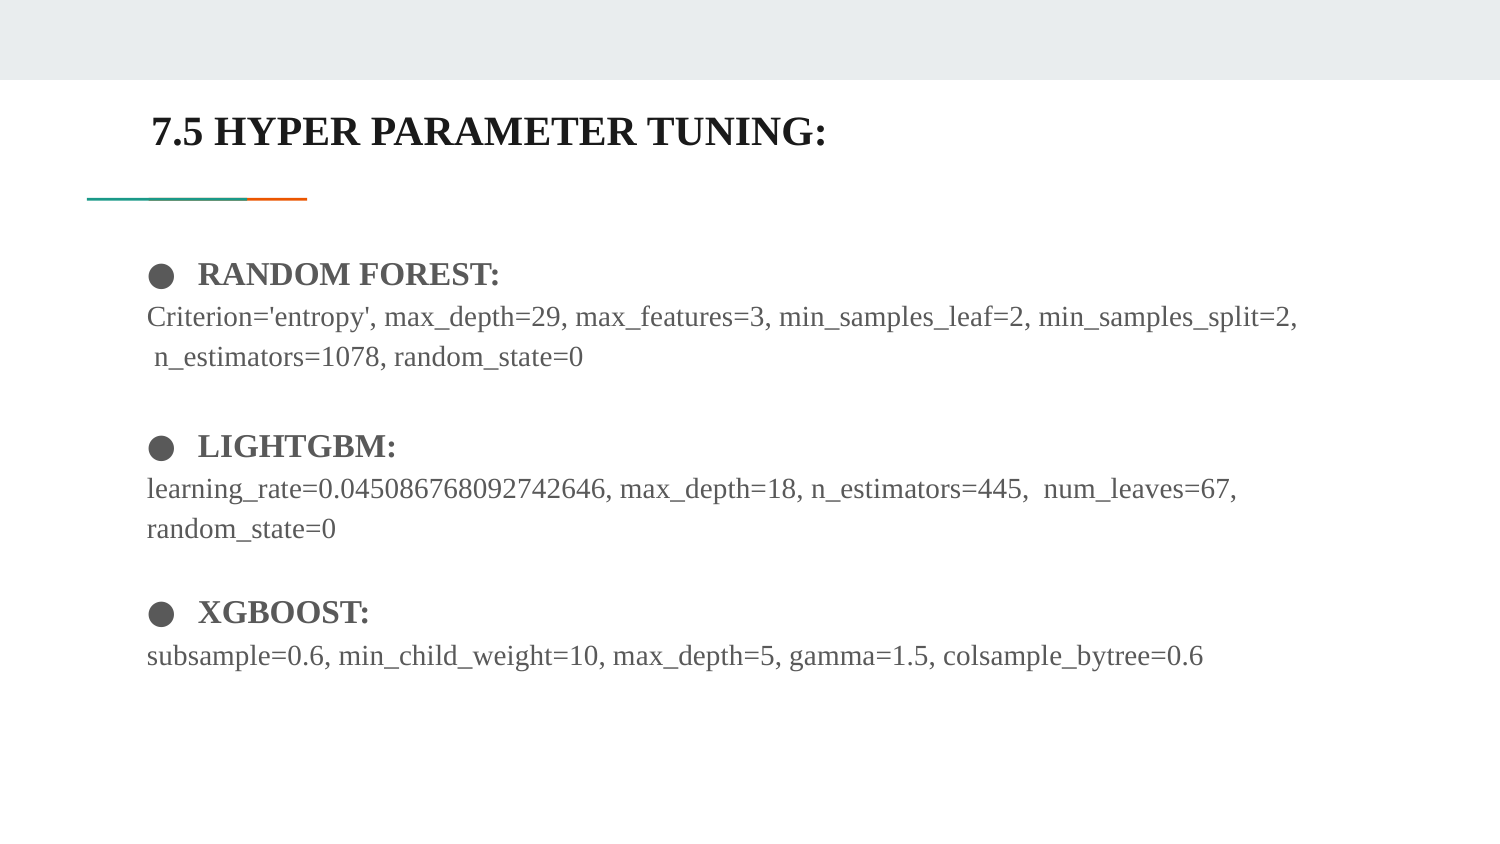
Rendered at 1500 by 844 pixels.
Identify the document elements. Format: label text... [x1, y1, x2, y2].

list RANDOM FOREST: Criterion='entropy', max_depth=29, max_features=3, min_samples_leaf=2, min_samples_split=2, n_estimators=1078, random_state=0 LIGHTGBM: learning_rate=0.045086768092742646, max_depth=18, n_estimators=445, num_leaves=67, random_state=0 XGBOOST: subsample=0.6, min_child_weight=10, max_depth=5, gamma=1.5, colsample_bytree=0.6 [107, 231, 1370, 734]
title 7.5 HYPER PARAMETER TUNING: [136, 89, 1398, 177]
